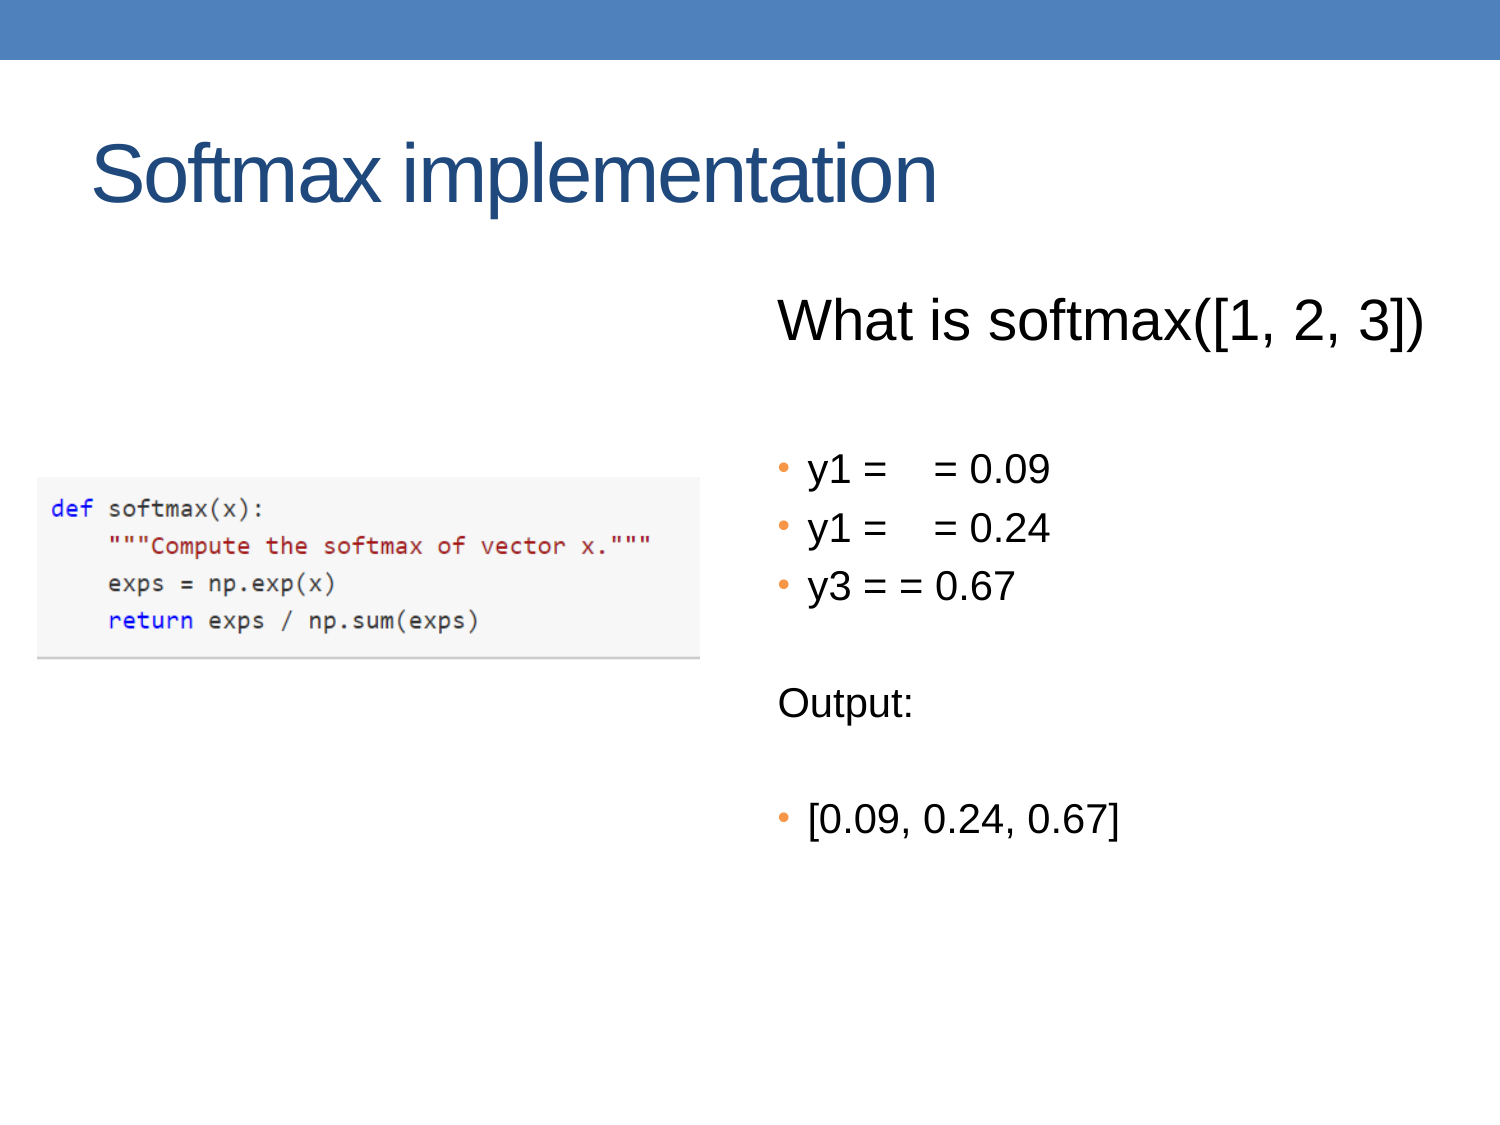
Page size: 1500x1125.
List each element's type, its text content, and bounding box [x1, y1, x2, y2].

title Softmax implementation [75, 87, 1425, 250]
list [37, 477, 701, 662]
